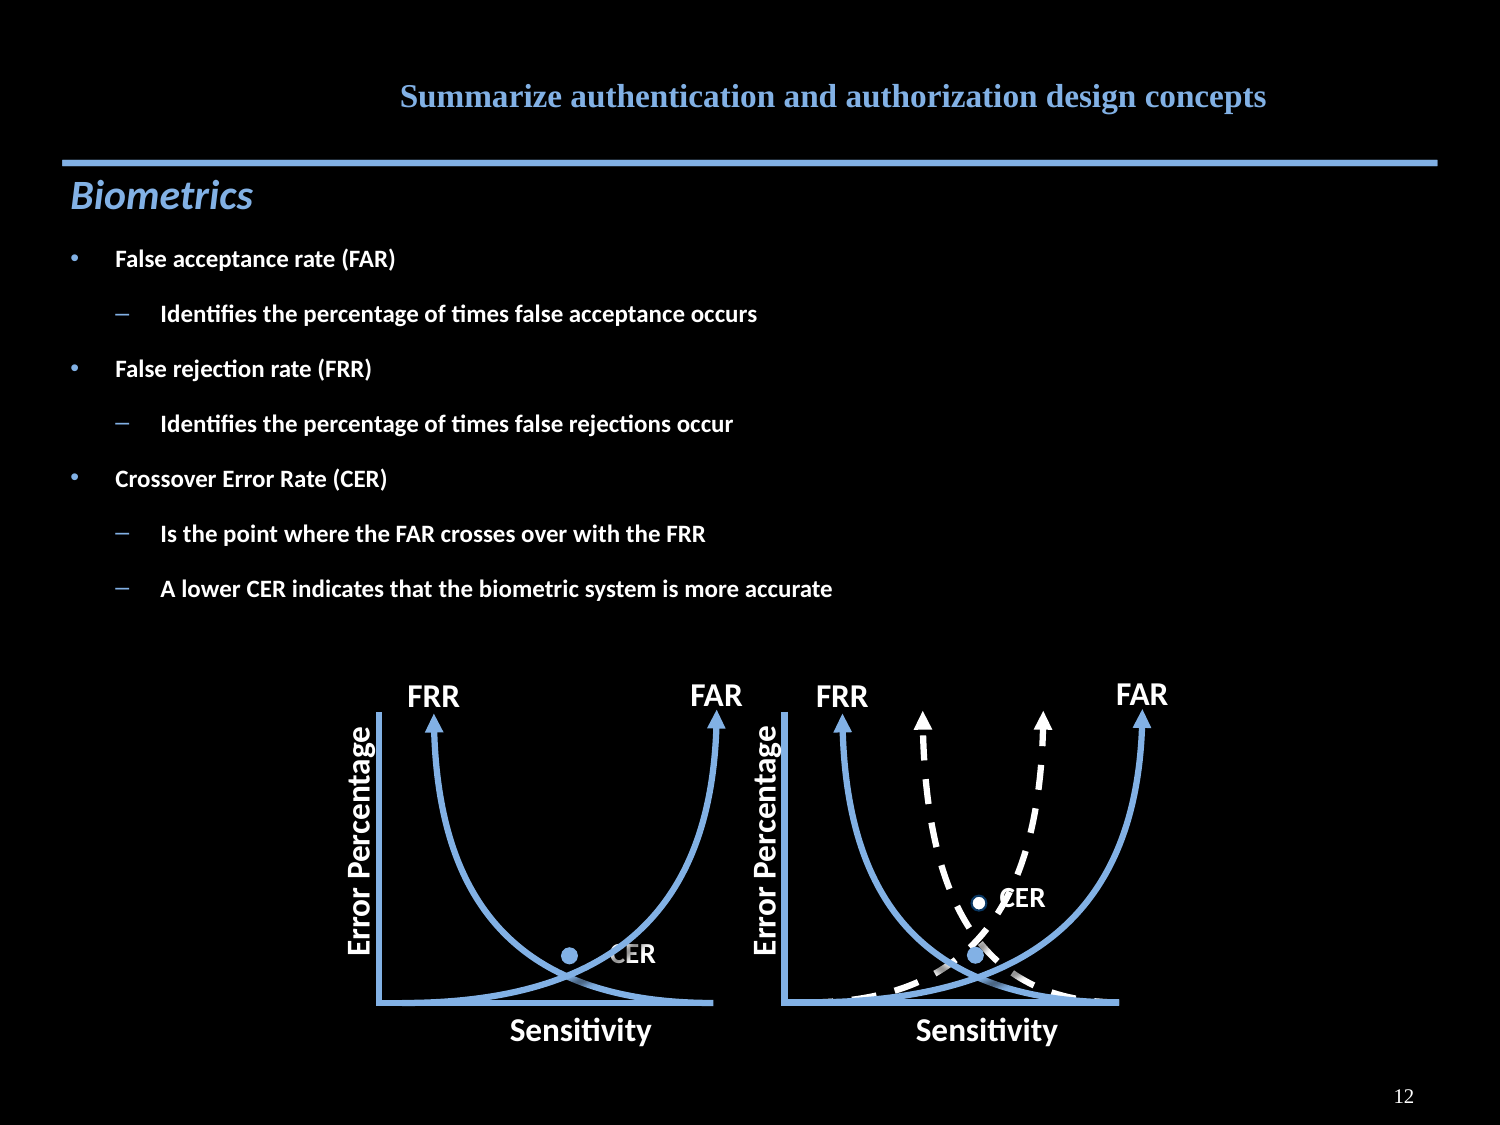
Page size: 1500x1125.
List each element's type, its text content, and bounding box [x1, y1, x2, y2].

list Biometrics False acceptance rate (FAR) Identifies the percentage of times false acceptance occurs False rejection rate (FRR) Identifies the percentage of times false rejections occur Crossover Error Rate (CER) Is the point where the FAR crosses over with the FRR A lower CER indicates that the biometric system is more accurate [55, 160, 862, 675]
title Summarize authentication and authorization design concepts [227, 12, 1440, 175]
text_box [328, 674, 1188, 1057]
slide_number 12 [1310, 1070, 1499, 1121]
